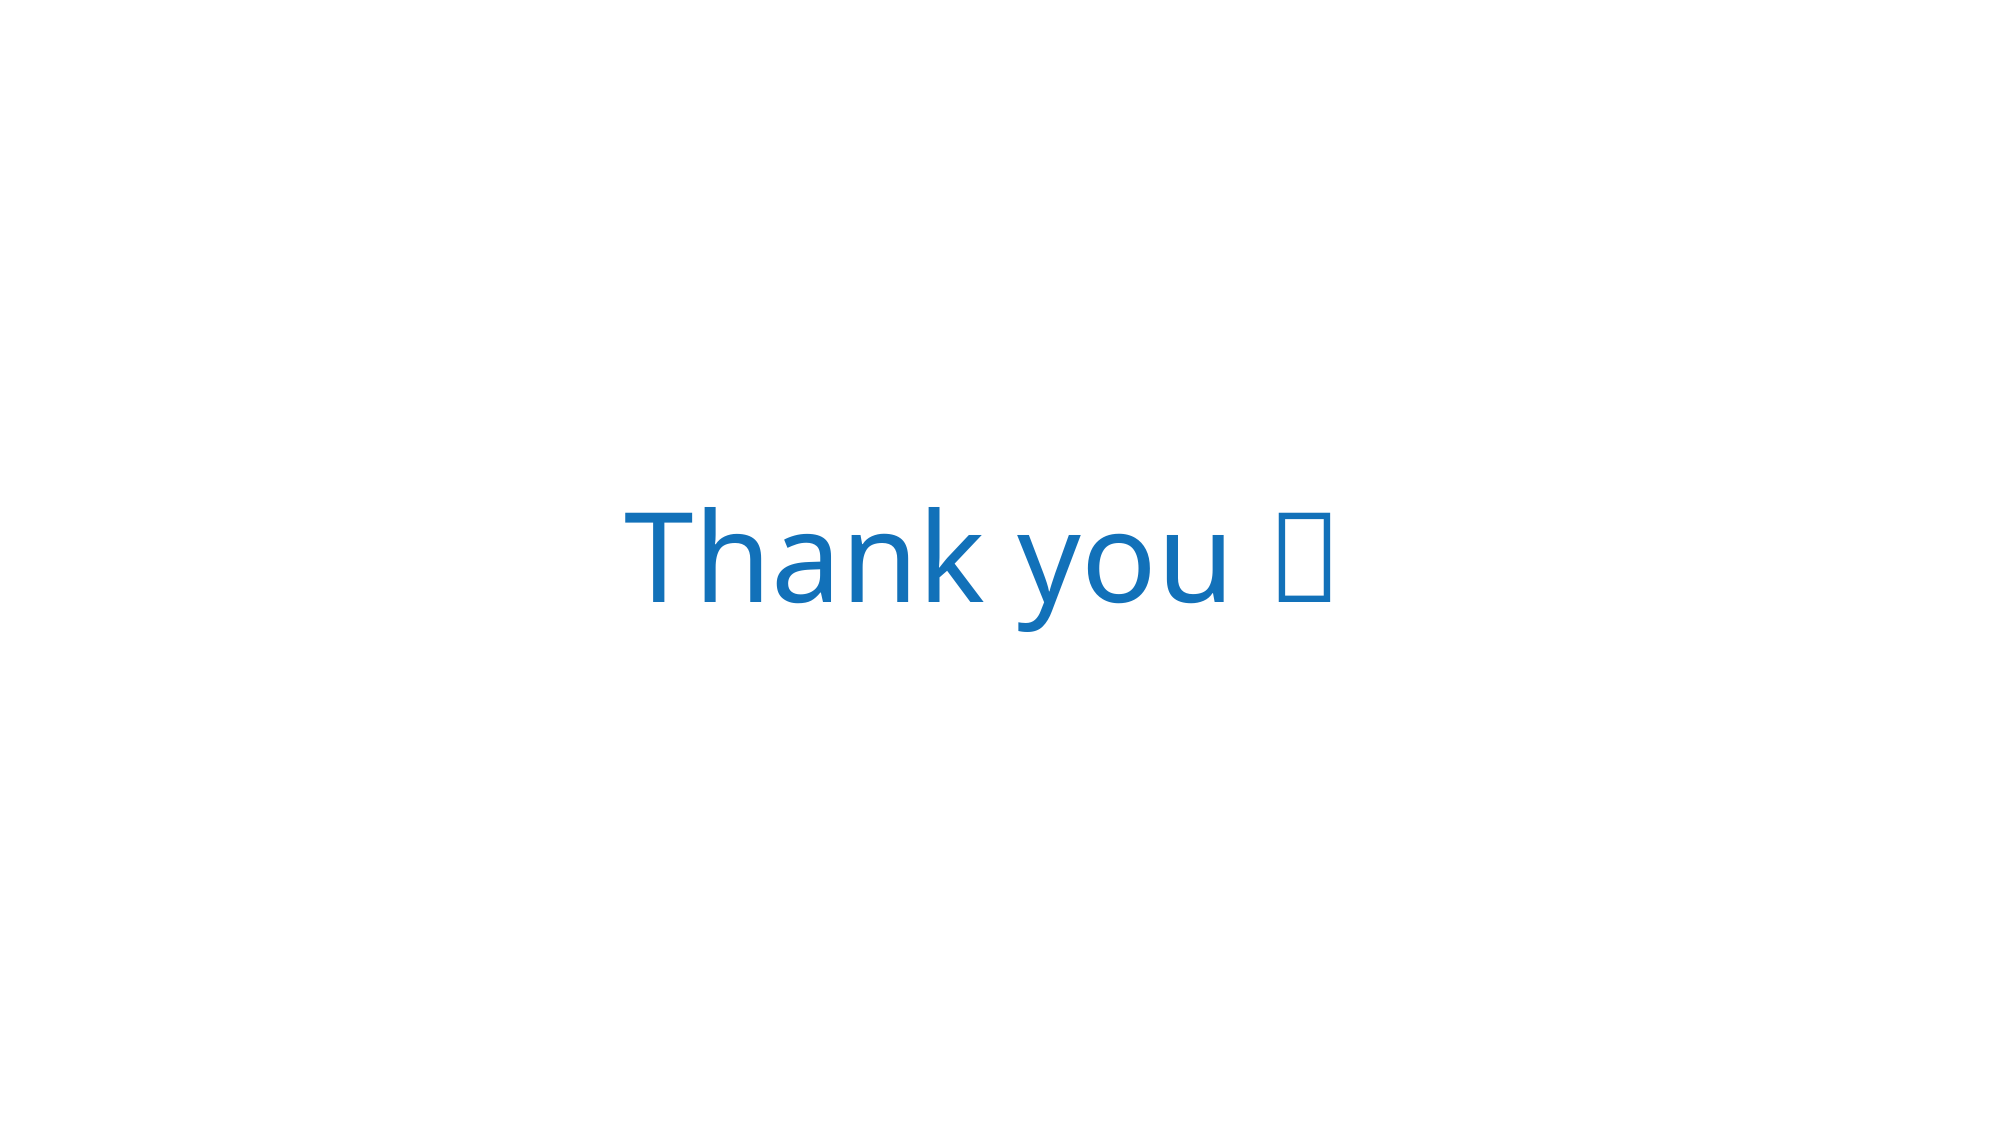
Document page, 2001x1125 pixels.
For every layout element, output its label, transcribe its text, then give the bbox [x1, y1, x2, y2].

list Thank you  [137, 205, 1863, 920]
